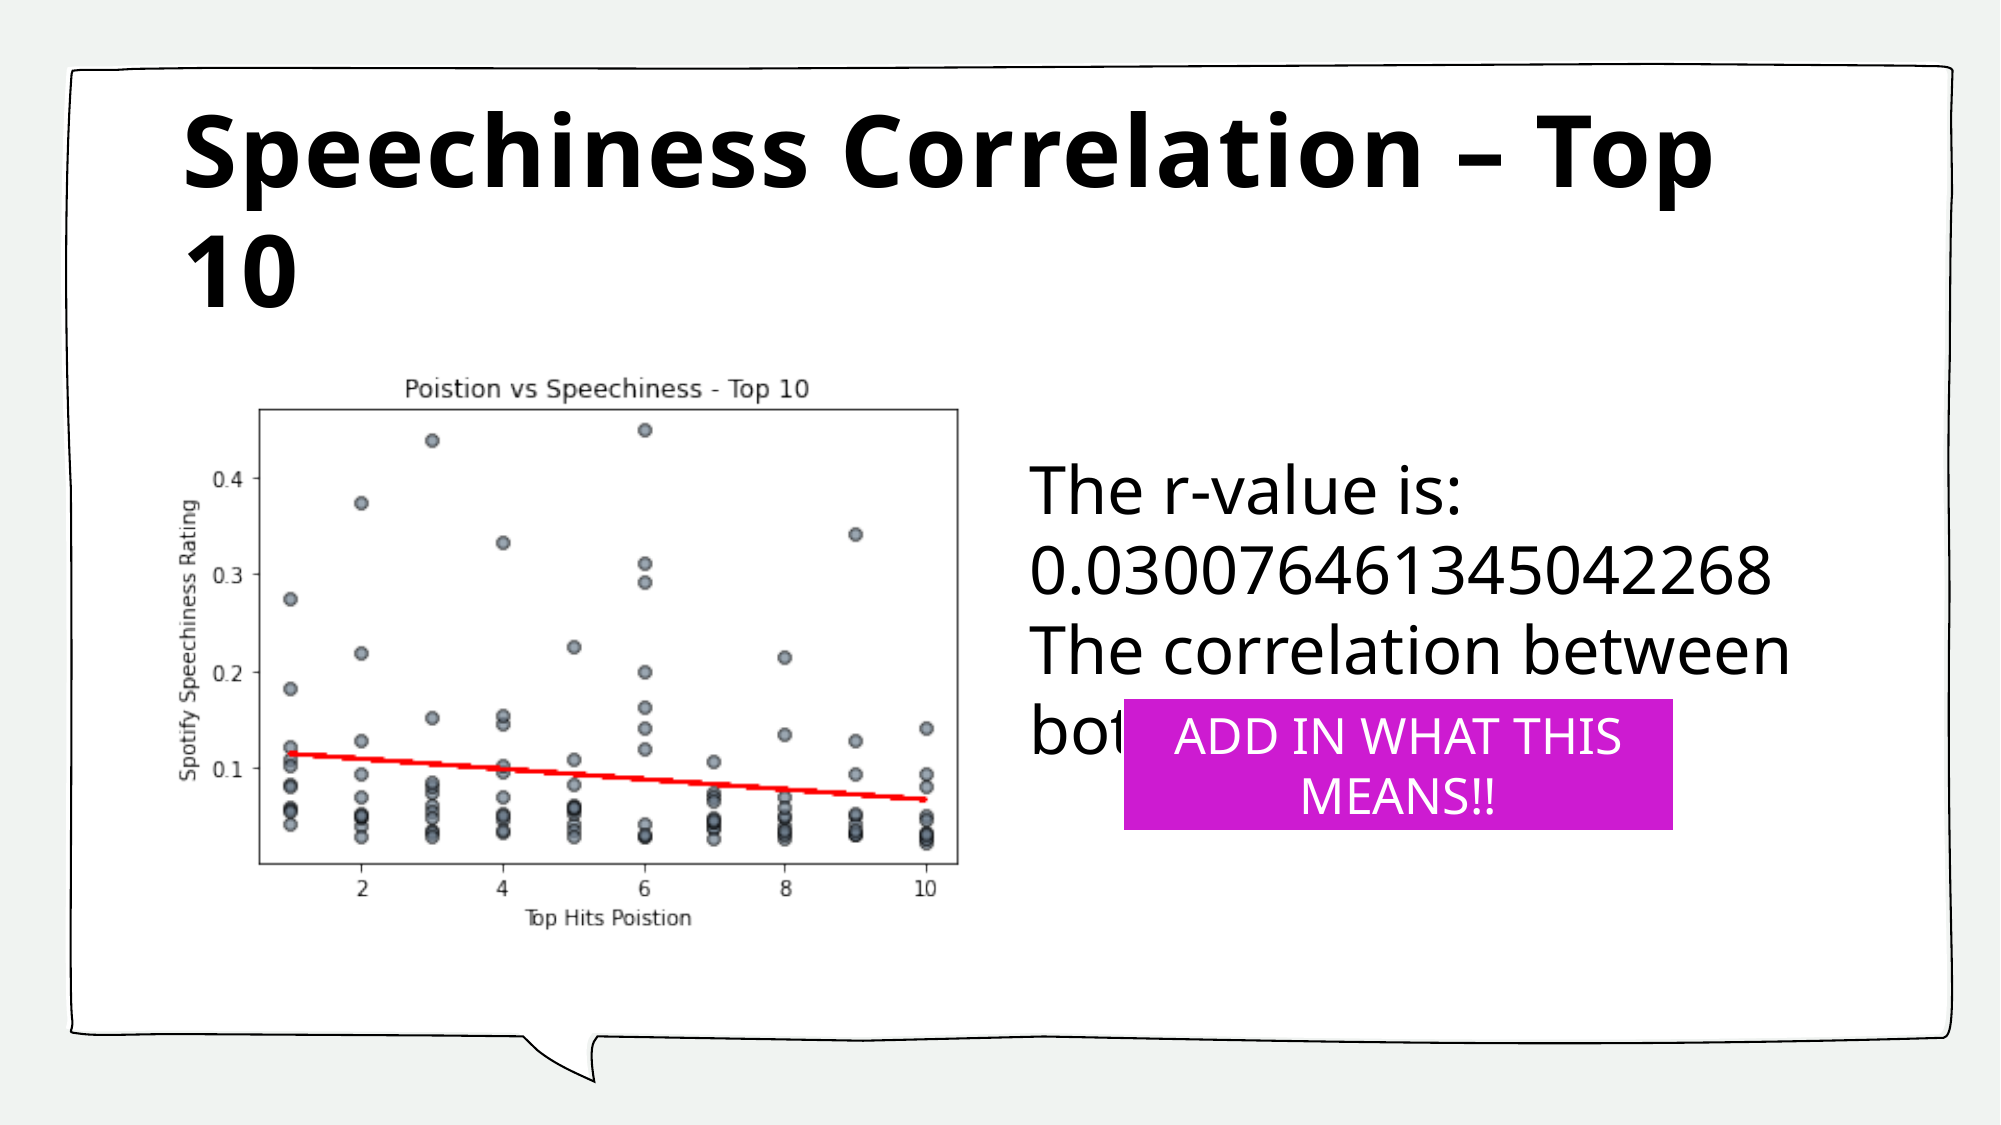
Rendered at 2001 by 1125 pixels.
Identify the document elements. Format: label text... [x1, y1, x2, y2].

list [167, 363, 972, 943]
text_box ADD IN WHAT THIS MEANS!! [1121, 695, 1676, 833]
title Speechiness Correlation – Top 10 [167, 91, 1863, 324]
text_box The r-value is: 0.030076461345042268 The correlation between both factors is -0.17 [1014, 440, 1841, 776]
